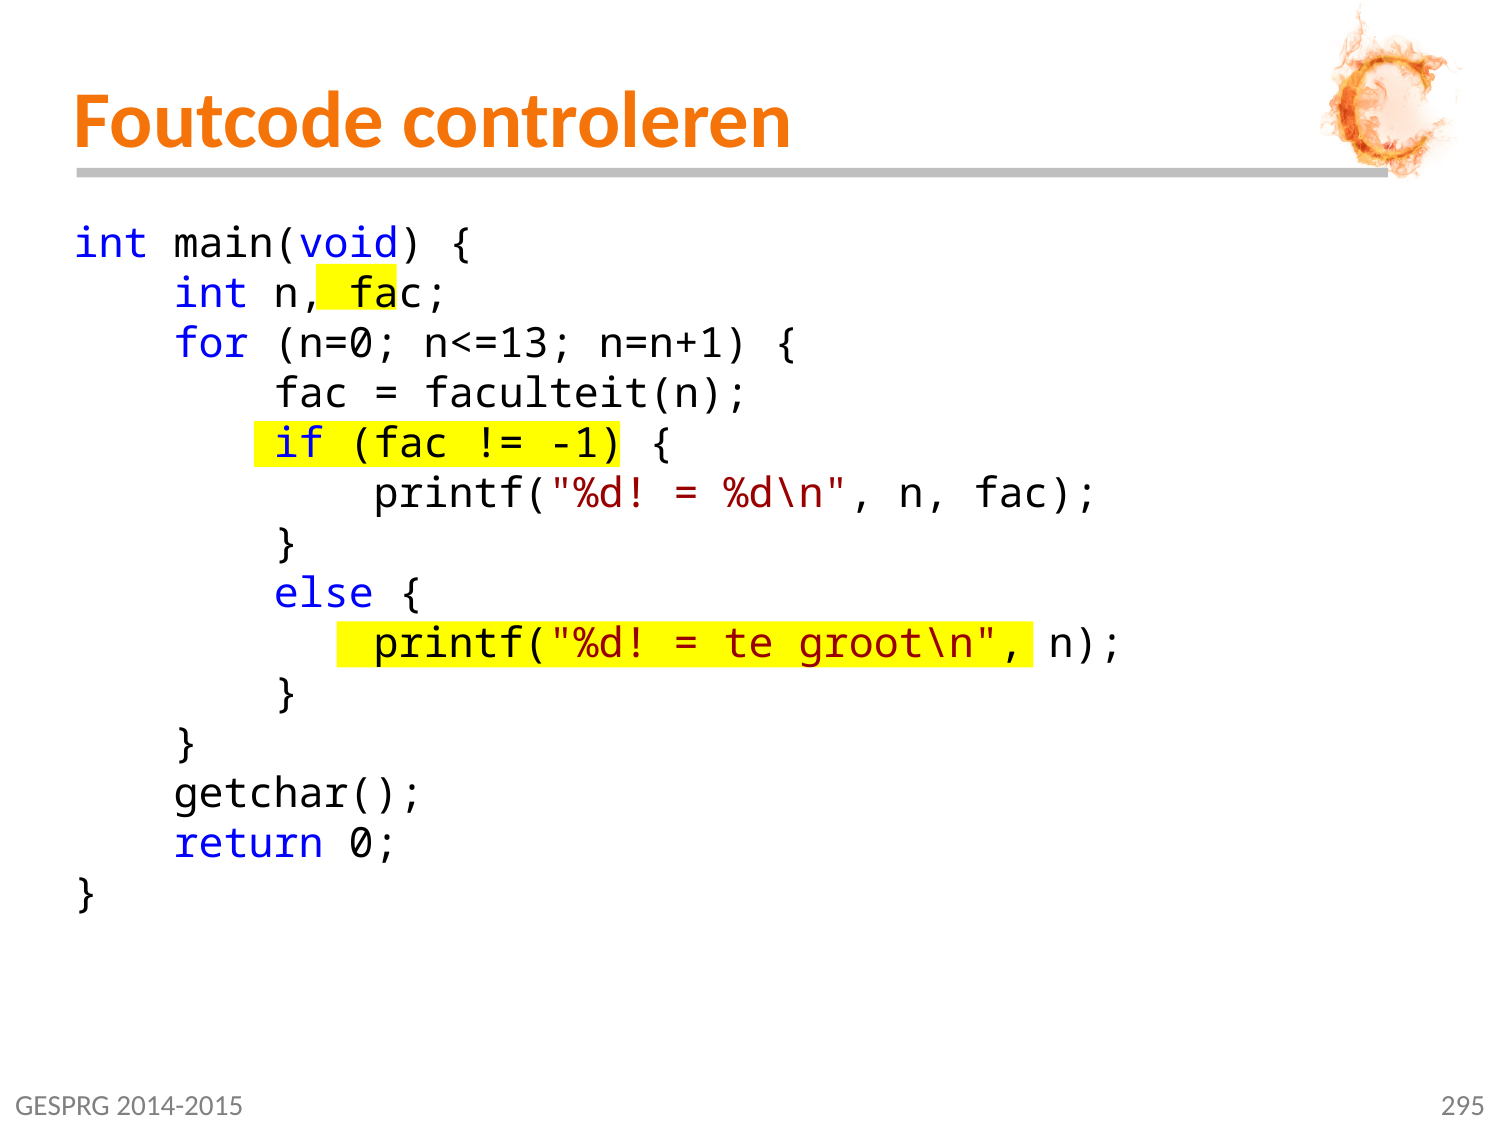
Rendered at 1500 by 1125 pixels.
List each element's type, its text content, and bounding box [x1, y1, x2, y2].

slide_number 295 [1149, 1082, 1500, 1125]
text_box int main(void) { int n, fac; for (n=0; n<=13; n=n+1) { fac = faculteit(n); if (fac != -1) { printf("%d! = %d\n", n, fac); } else { printf("%d! = te groot\n", n); } } getchar(); return 0; } [58, 208, 1323, 924]
slide_number GESPRG 2014-2015 [0, 1082, 350, 1125]
title Foutcode controleren [58, 58, 1286, 172]
picture [1316, 0, 1471, 185]
